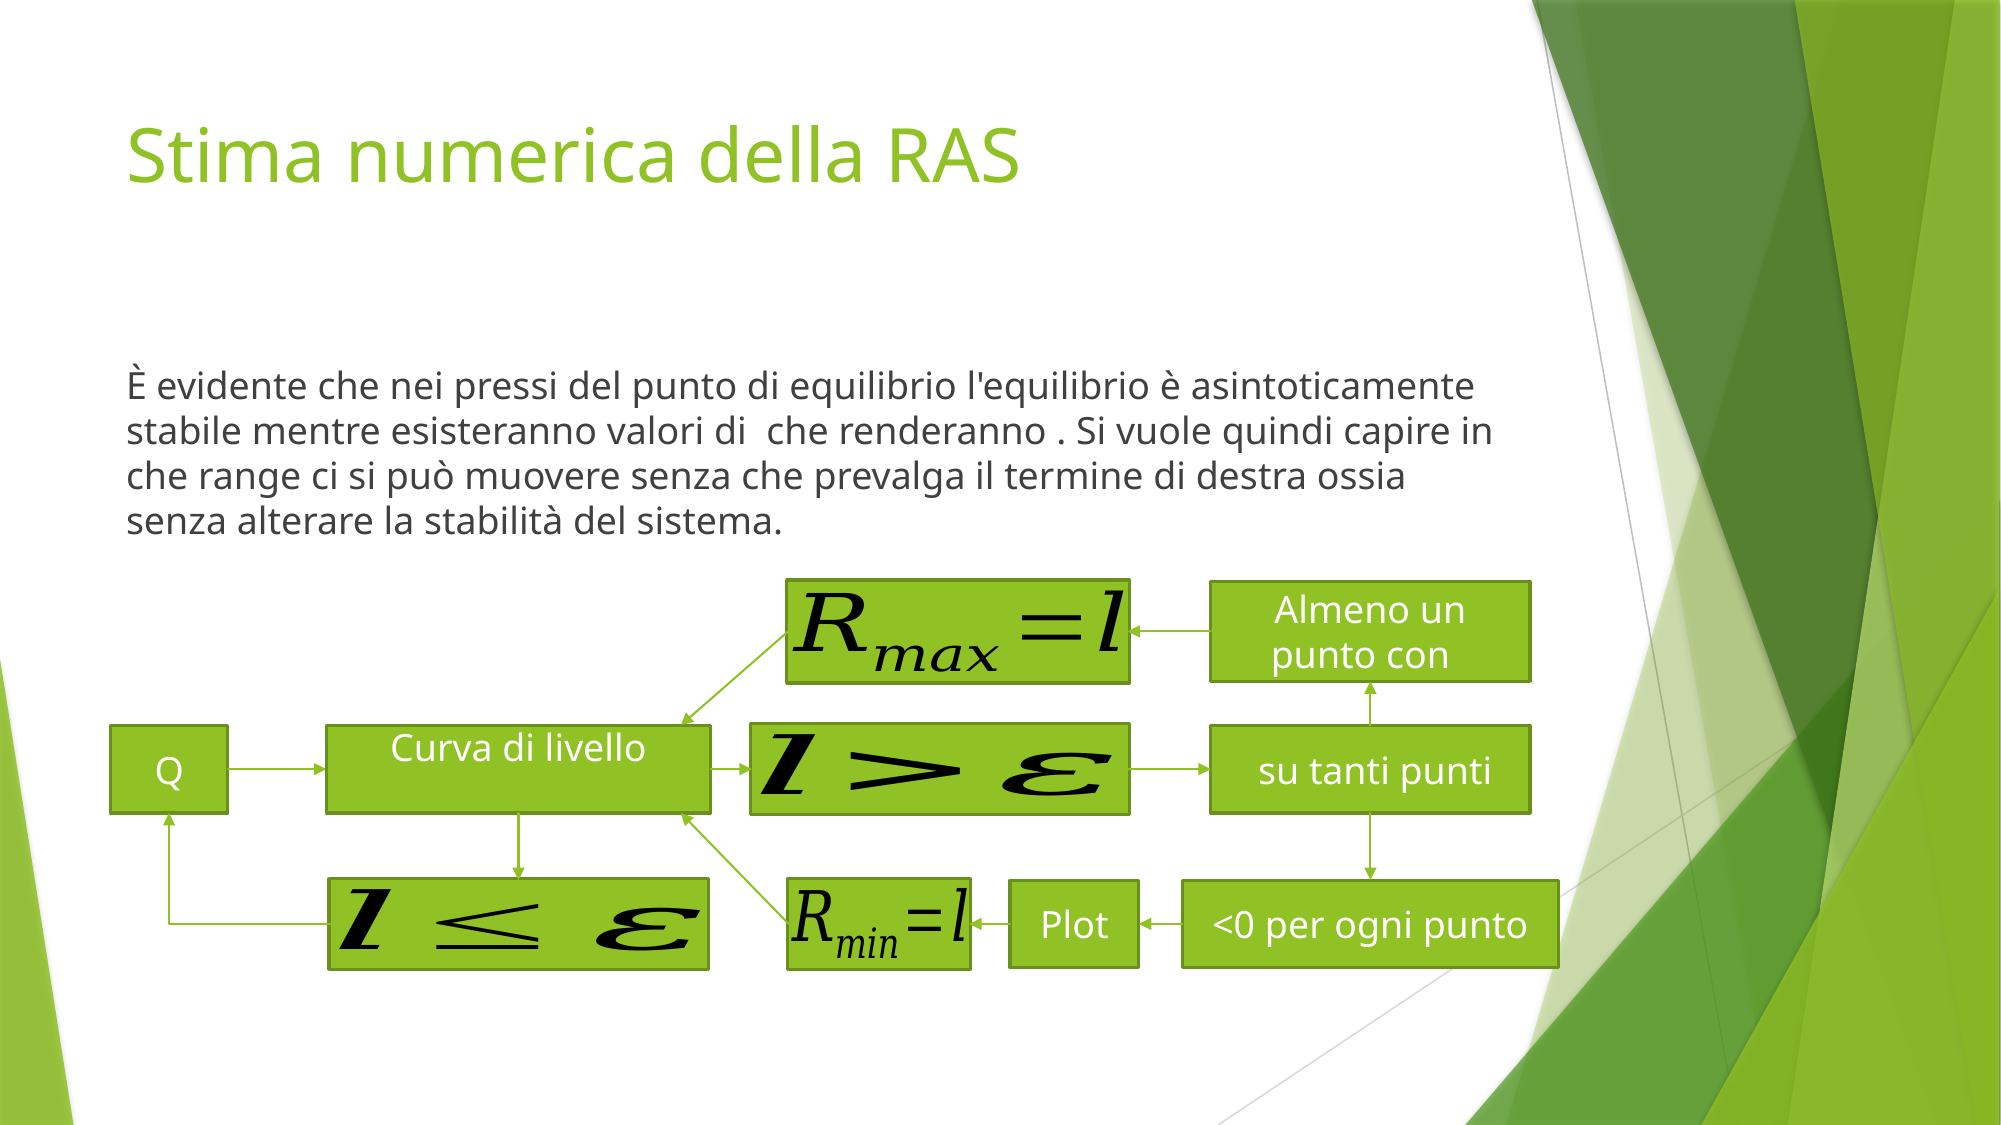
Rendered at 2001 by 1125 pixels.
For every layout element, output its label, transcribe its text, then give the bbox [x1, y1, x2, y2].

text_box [680, 630, 789, 726]
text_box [168, 812, 331, 925]
text_box Plot [1008, 879, 1140, 969]
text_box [680, 812, 790, 925]
title Stima numerica della RAS [111, 99, 1522, 317]
text_box Q [109, 724, 229, 815]
